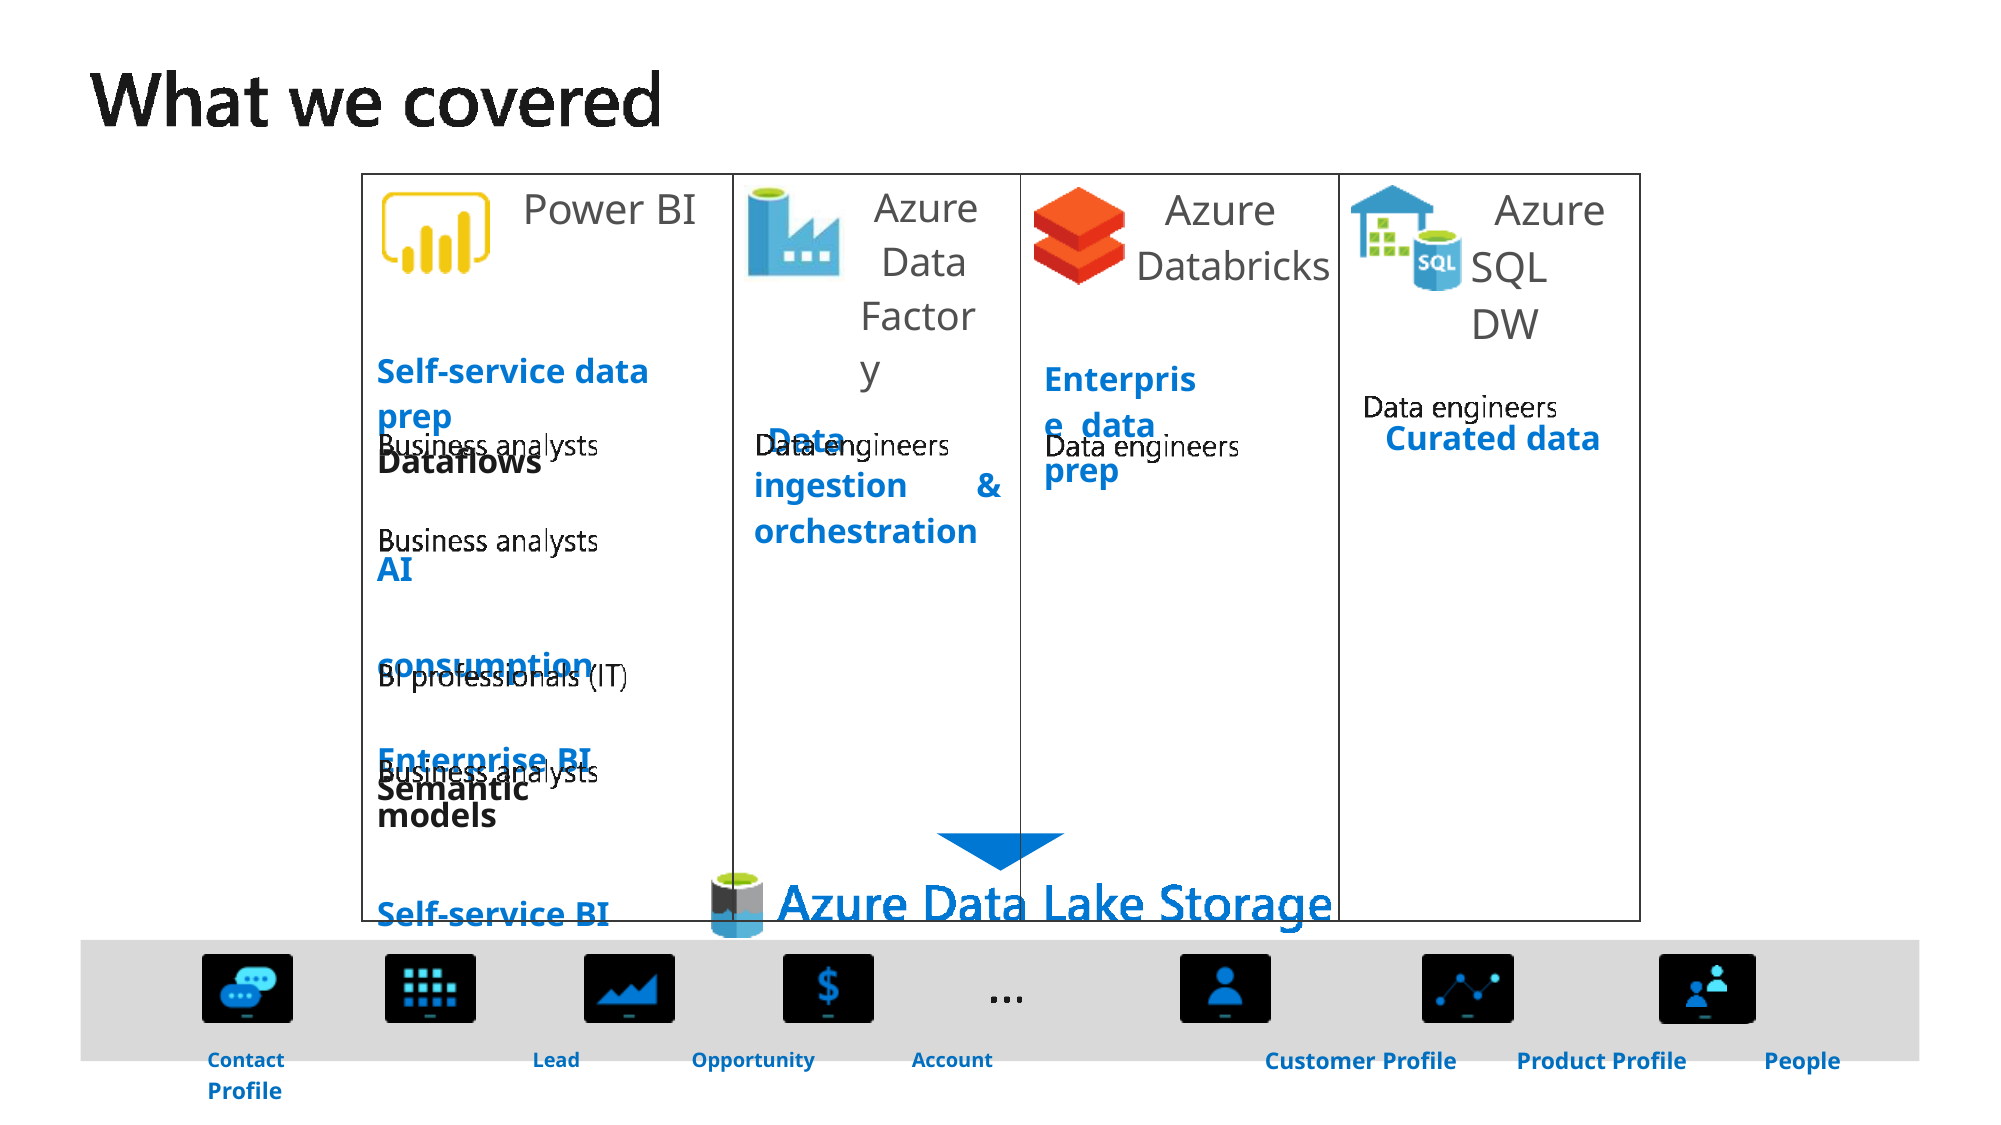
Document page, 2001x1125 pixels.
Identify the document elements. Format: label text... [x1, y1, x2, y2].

picture [90, 70, 660, 128]
table_header Power BI Self-service data prep Dataflows AI consumption Enterprise BI Semantic models Self-service BI [363, 175, 732, 920]
text_box Contact Lead Opportunity Account Customer Profile Product Profile People Profile [80, 1071, 1920, 1105]
picture [757, 433, 948, 463]
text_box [80, 939, 1920, 1062]
picture [380, 528, 598, 558]
table_header Azure Databricks Enterprise data prep [1021, 175, 1338, 868]
table_header Azure SQL DW Curated data [1340, 175, 1639, 868]
picture [1364, 395, 1556, 424]
picture [380, 432, 598, 462]
picture [1351, 184, 1462, 291]
picture [382, 190, 490, 274]
picture [744, 184, 845, 282]
picture [1034, 186, 1125, 285]
table_header Azure Data Factory Data ingestion & orchestration [734, 175, 1020, 868]
picture [1047, 434, 1239, 463]
picture [380, 663, 626, 693]
picture [380, 759, 598, 789]
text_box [711, 870, 1752, 1024]
